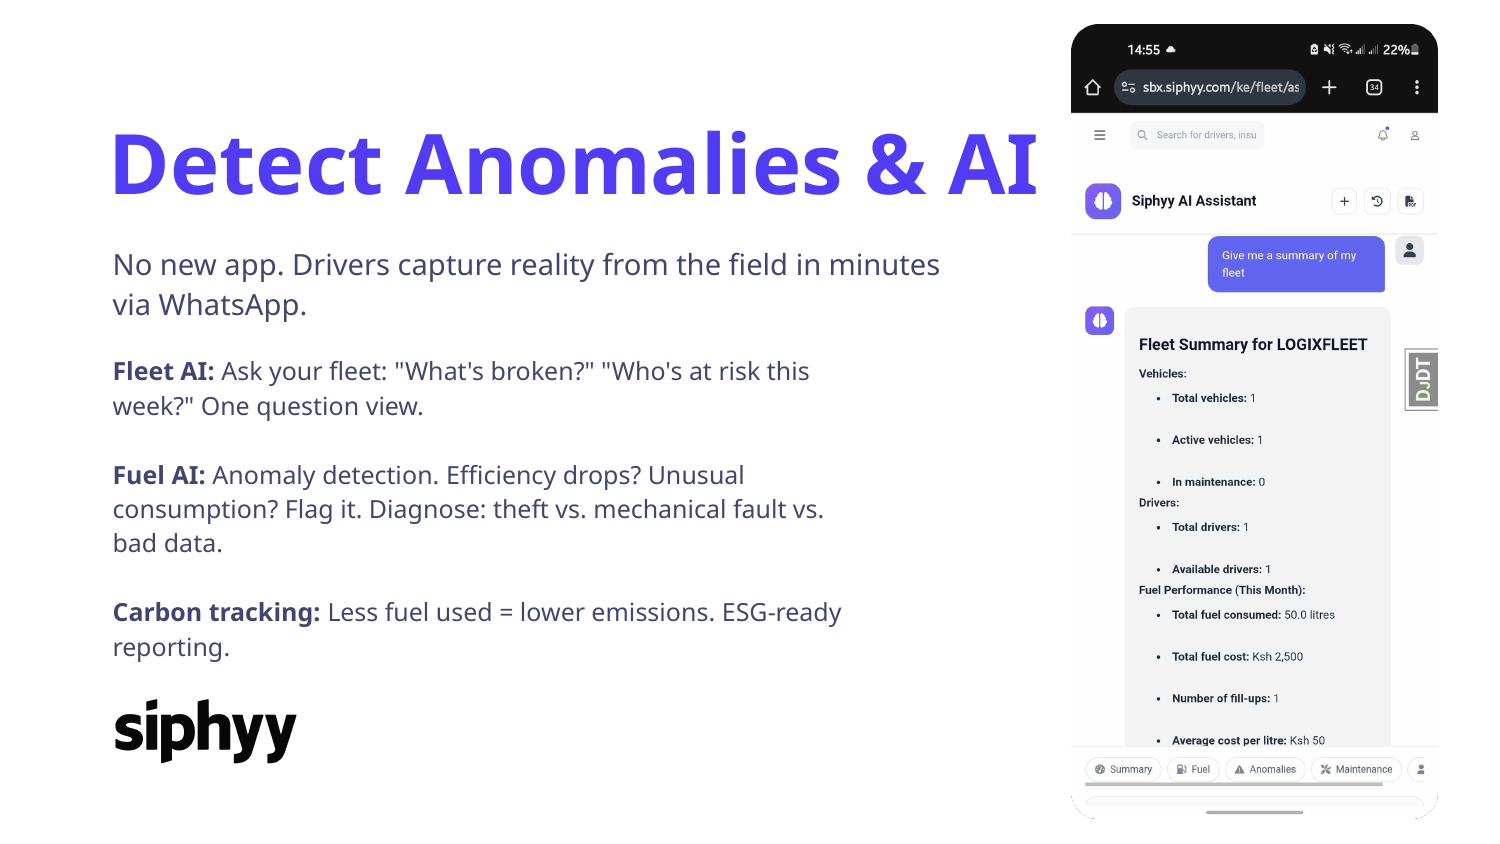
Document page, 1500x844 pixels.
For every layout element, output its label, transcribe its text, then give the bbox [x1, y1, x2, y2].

text_box Fleet AI: Ask your fleet: "What's broken?" "Who's at risk this week?" One question view. Fuel AI: Anomaly detection. Efficiency drops? Unusual consumption? Flag it. Diagnose: theft vs. mechanical fault vs. bad data. Carbon tracking: Less fuel used = lower emissions. ESG-ready reporting. [110, 349, 870, 696]
title Detect Anomalies & AI [108, 110, 1047, 252]
picture [110, 696, 298, 766]
text_box No new app. Drivers capture reality from the field in minutes via WhatsApp. [110, 238, 984, 322]
picture [1070, 24, 1438, 819]
